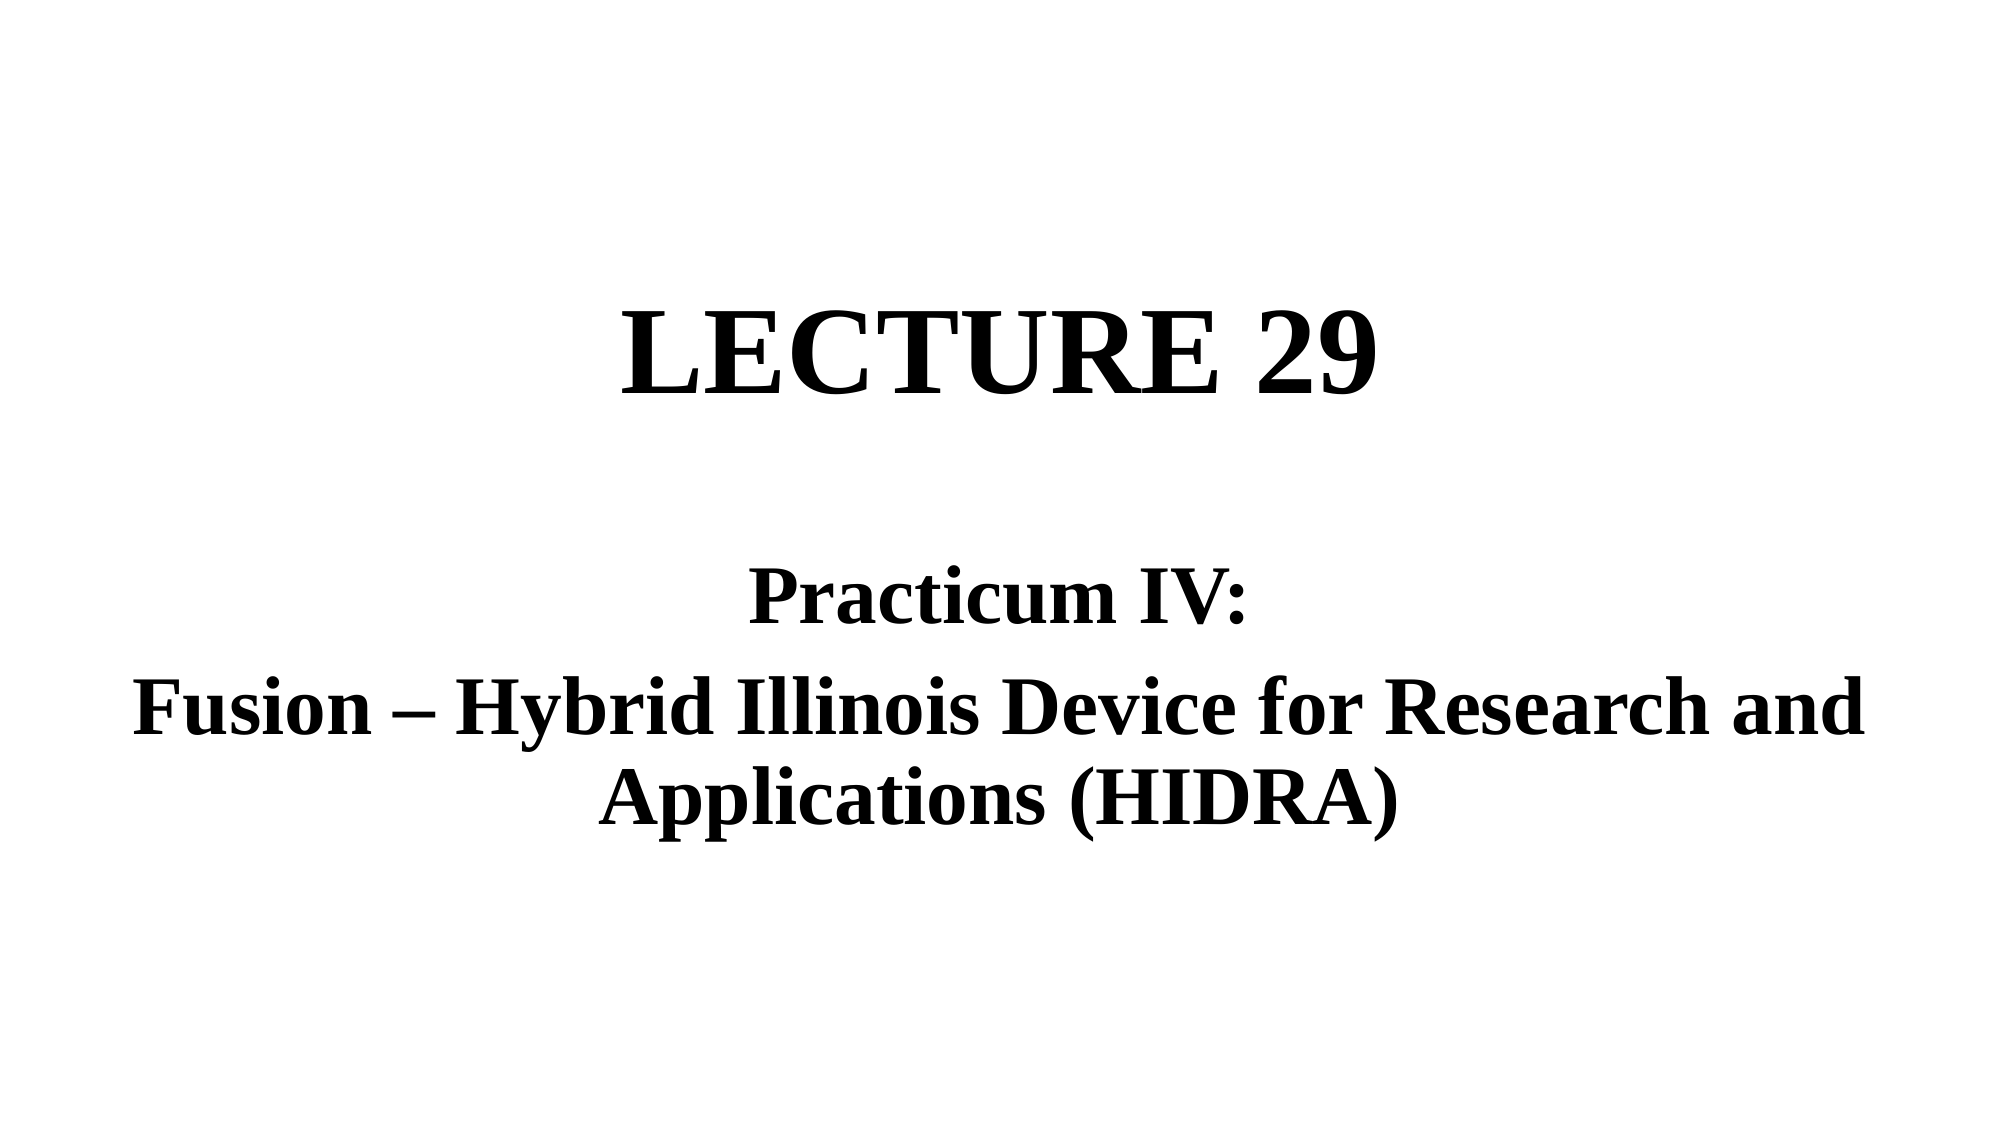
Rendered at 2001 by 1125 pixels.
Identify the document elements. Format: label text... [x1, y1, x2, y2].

subtitle LECTURE 29 Practicum IV: Fusion – Hybrid Illinois Device for Research and Applications (HIDRA) [99, 114, 1900, 1014]
